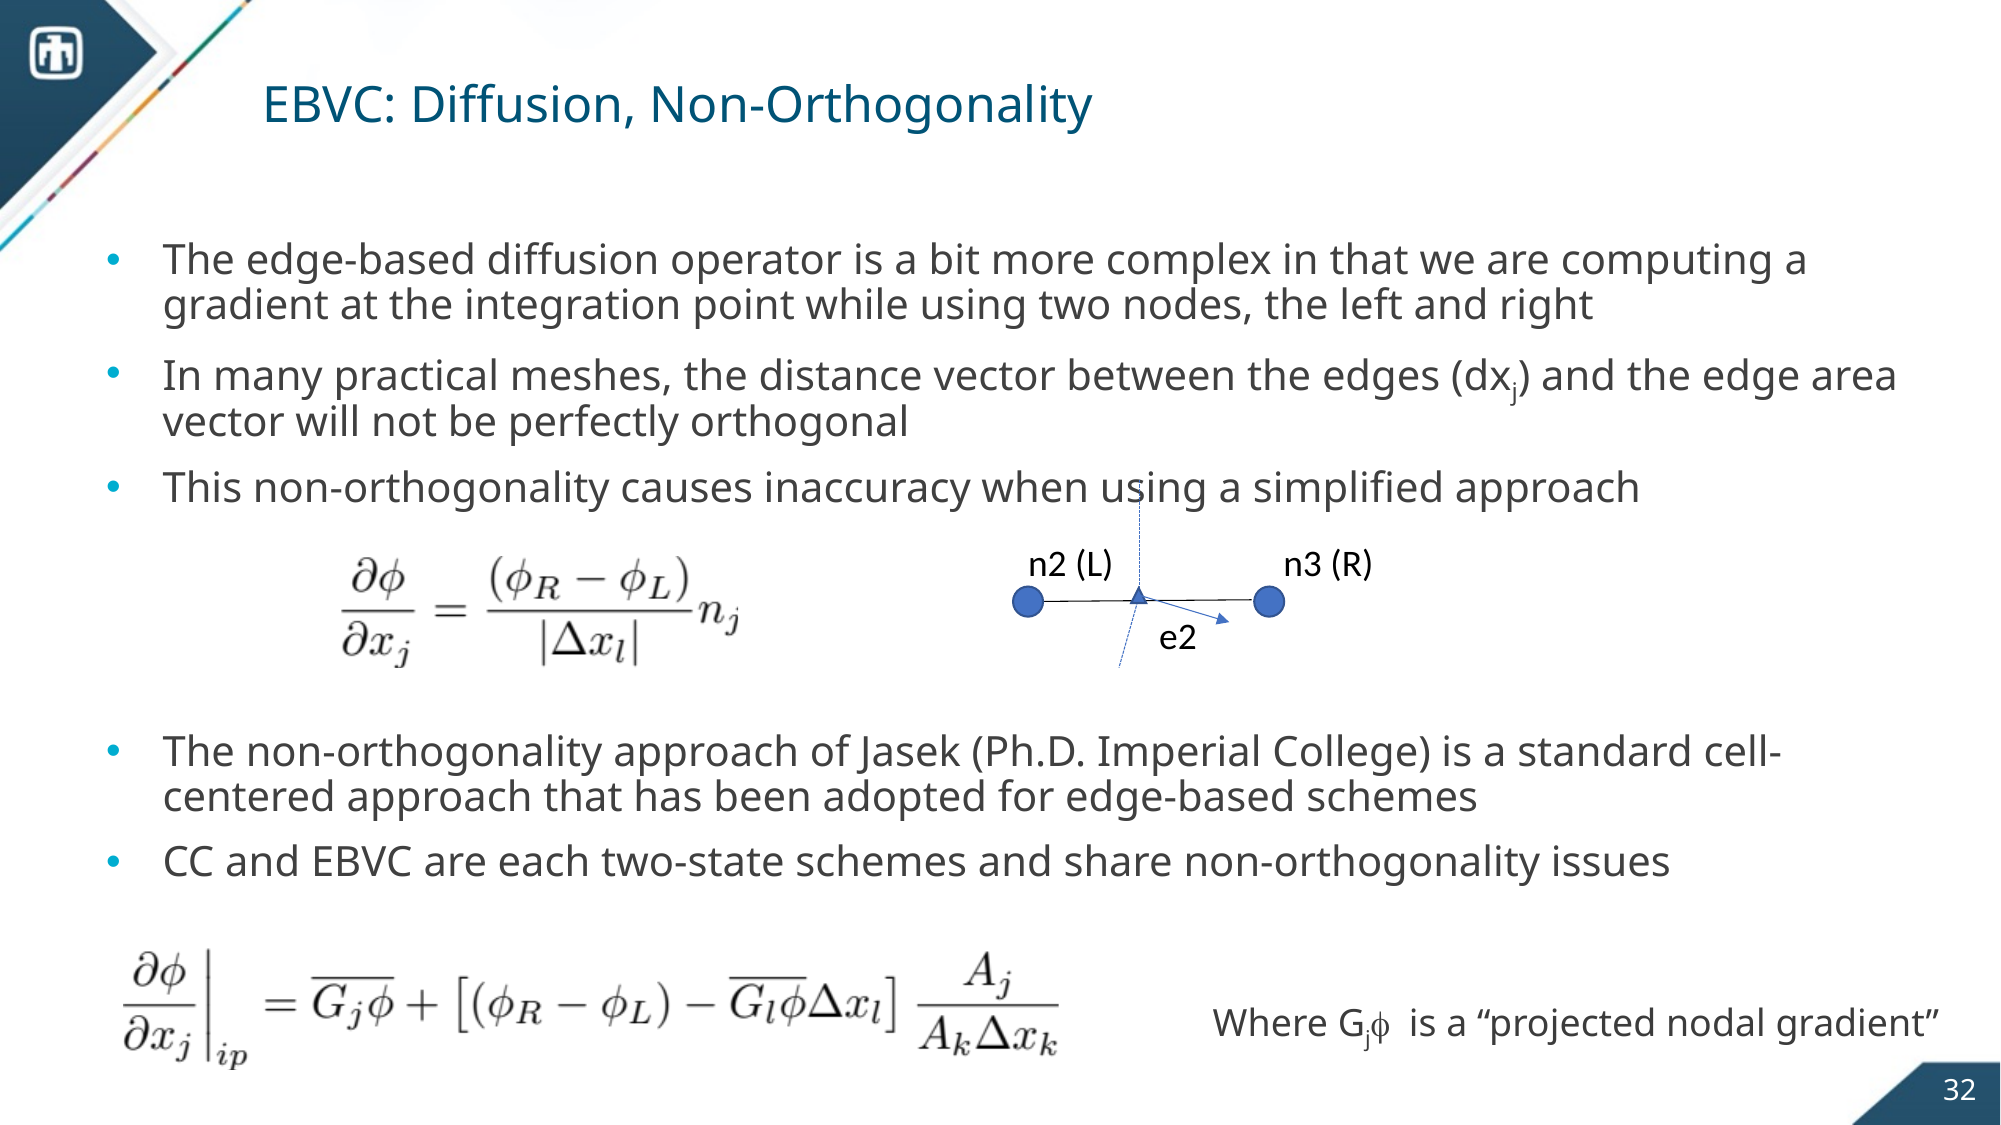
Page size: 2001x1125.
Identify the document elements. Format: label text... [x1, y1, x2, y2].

picture [0, 0, 2001, 1125]
list The edge-based diffusion operator is a bit more complex in that we are computing a gradient at the integration point while using two nodes, the left and right In many practical meshes, the distance vector between the edges (dxj) and the edge area vector will not be perfectly orthogonal This non-orthogonality causes inaccuracy when using a simplified approach The non-orthogonality approach of Jasek (Ph.D. Imperial College) is a standard cell-centered approach that has been adopted for edge-based schemes CC and EBVC are each two-state schemes and share non-orthogonality issues [106, 231, 1919, 1125]
title EBVC: Diffusion, Non-Orthogonality [262, 42, 1919, 170]
slide_number 32 [1919, 1061, 2000, 1122]
picture [123, 947, 1059, 1070]
picture [340, 556, 739, 668]
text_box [1012, 480, 1390, 668]
